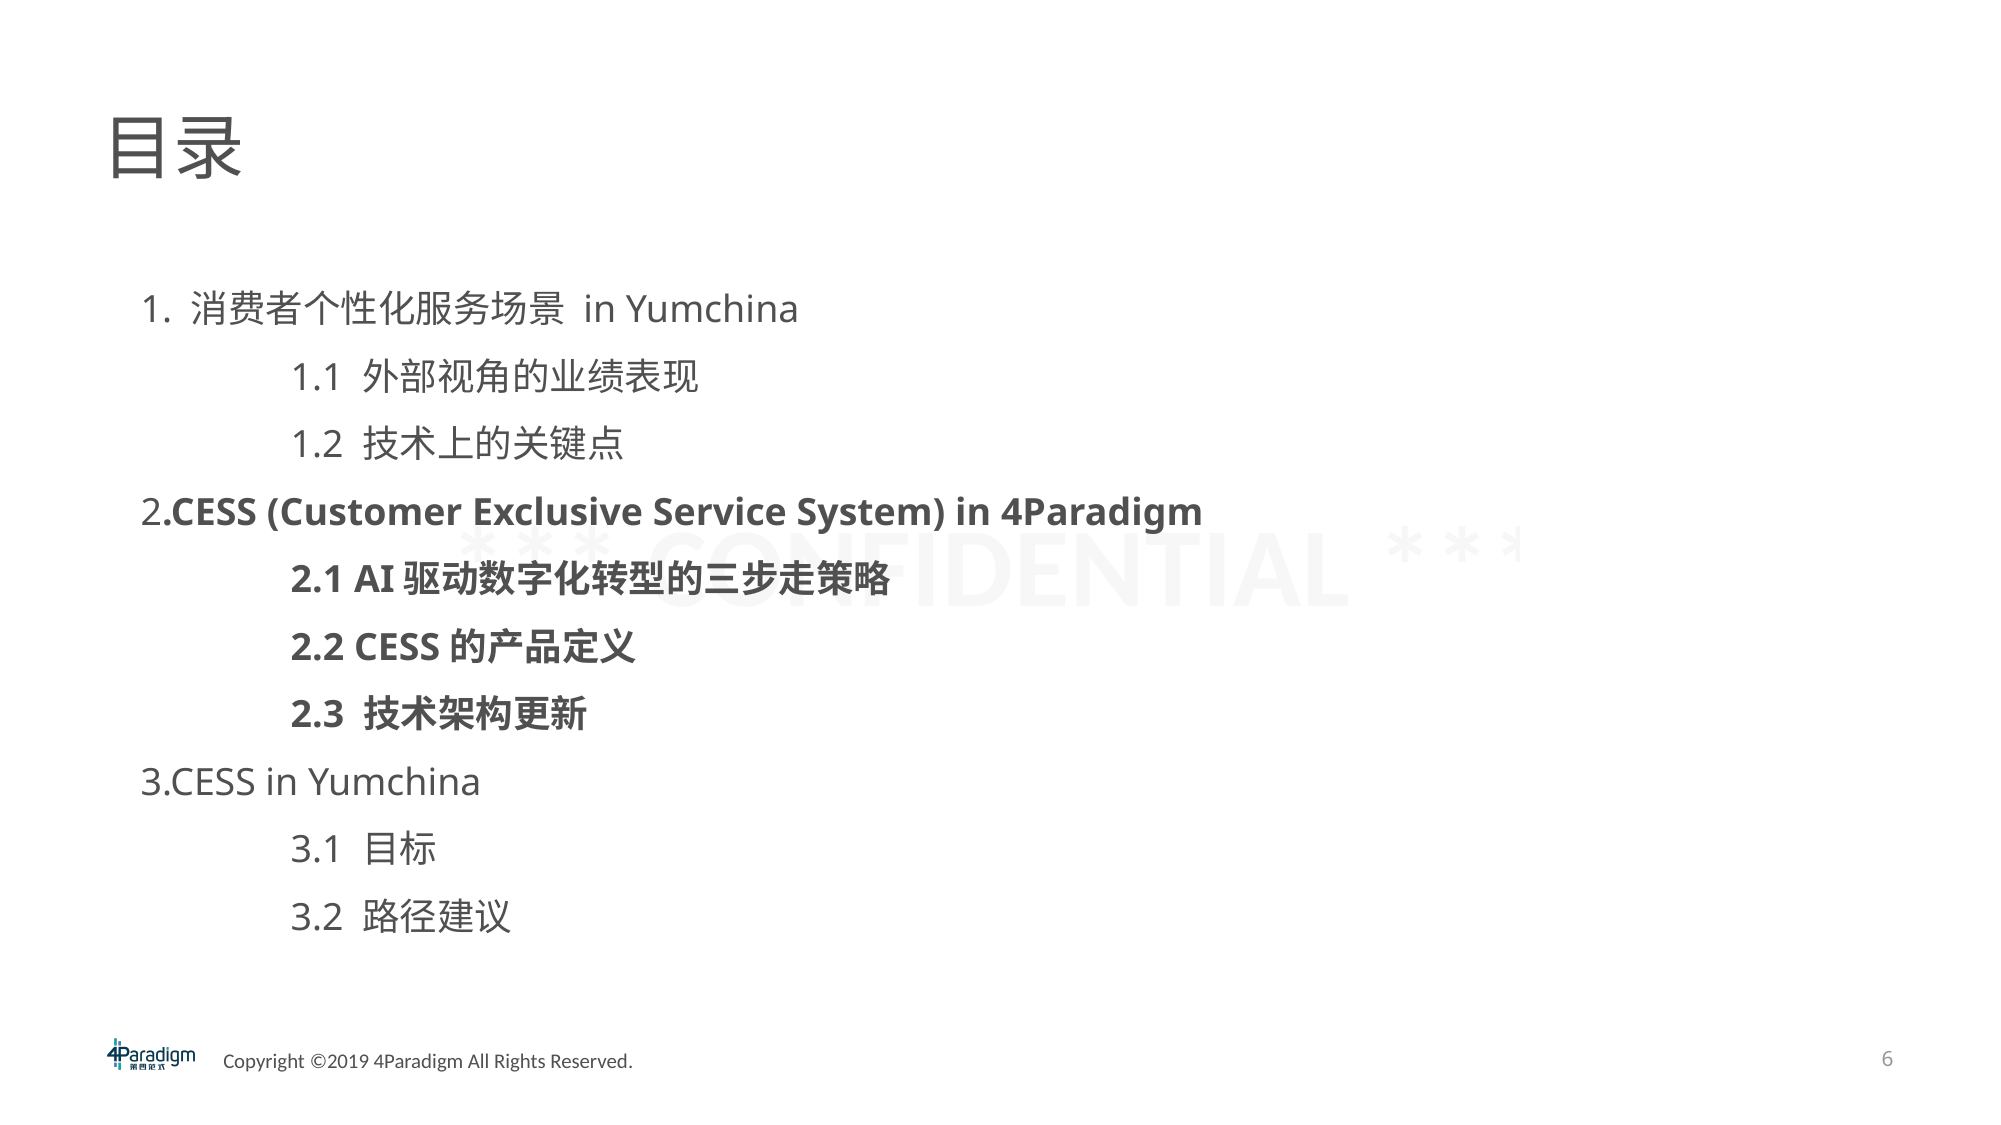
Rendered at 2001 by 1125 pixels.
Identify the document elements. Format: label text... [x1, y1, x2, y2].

title 目录 [102, 101, 1894, 188]
picture [102, 1005, 200, 1103]
slide_number 6 [1821, 1047, 1894, 1073]
text_box 1. 消费者个性化服务场景 in Yumchina 1.1 外部视角的业绩表现 1.2 技术上的关键点 2.CESS (Customer Exclusive Service System) in 4Paradigm 2.1 AI驱动数字化转型的三步走策略 2.2 CESS的产品定义 2.3 技术架构更新 3.CESS in Yumchina 3.1 目标 3.2 路径建议 [125, 255, 1662, 1013]
